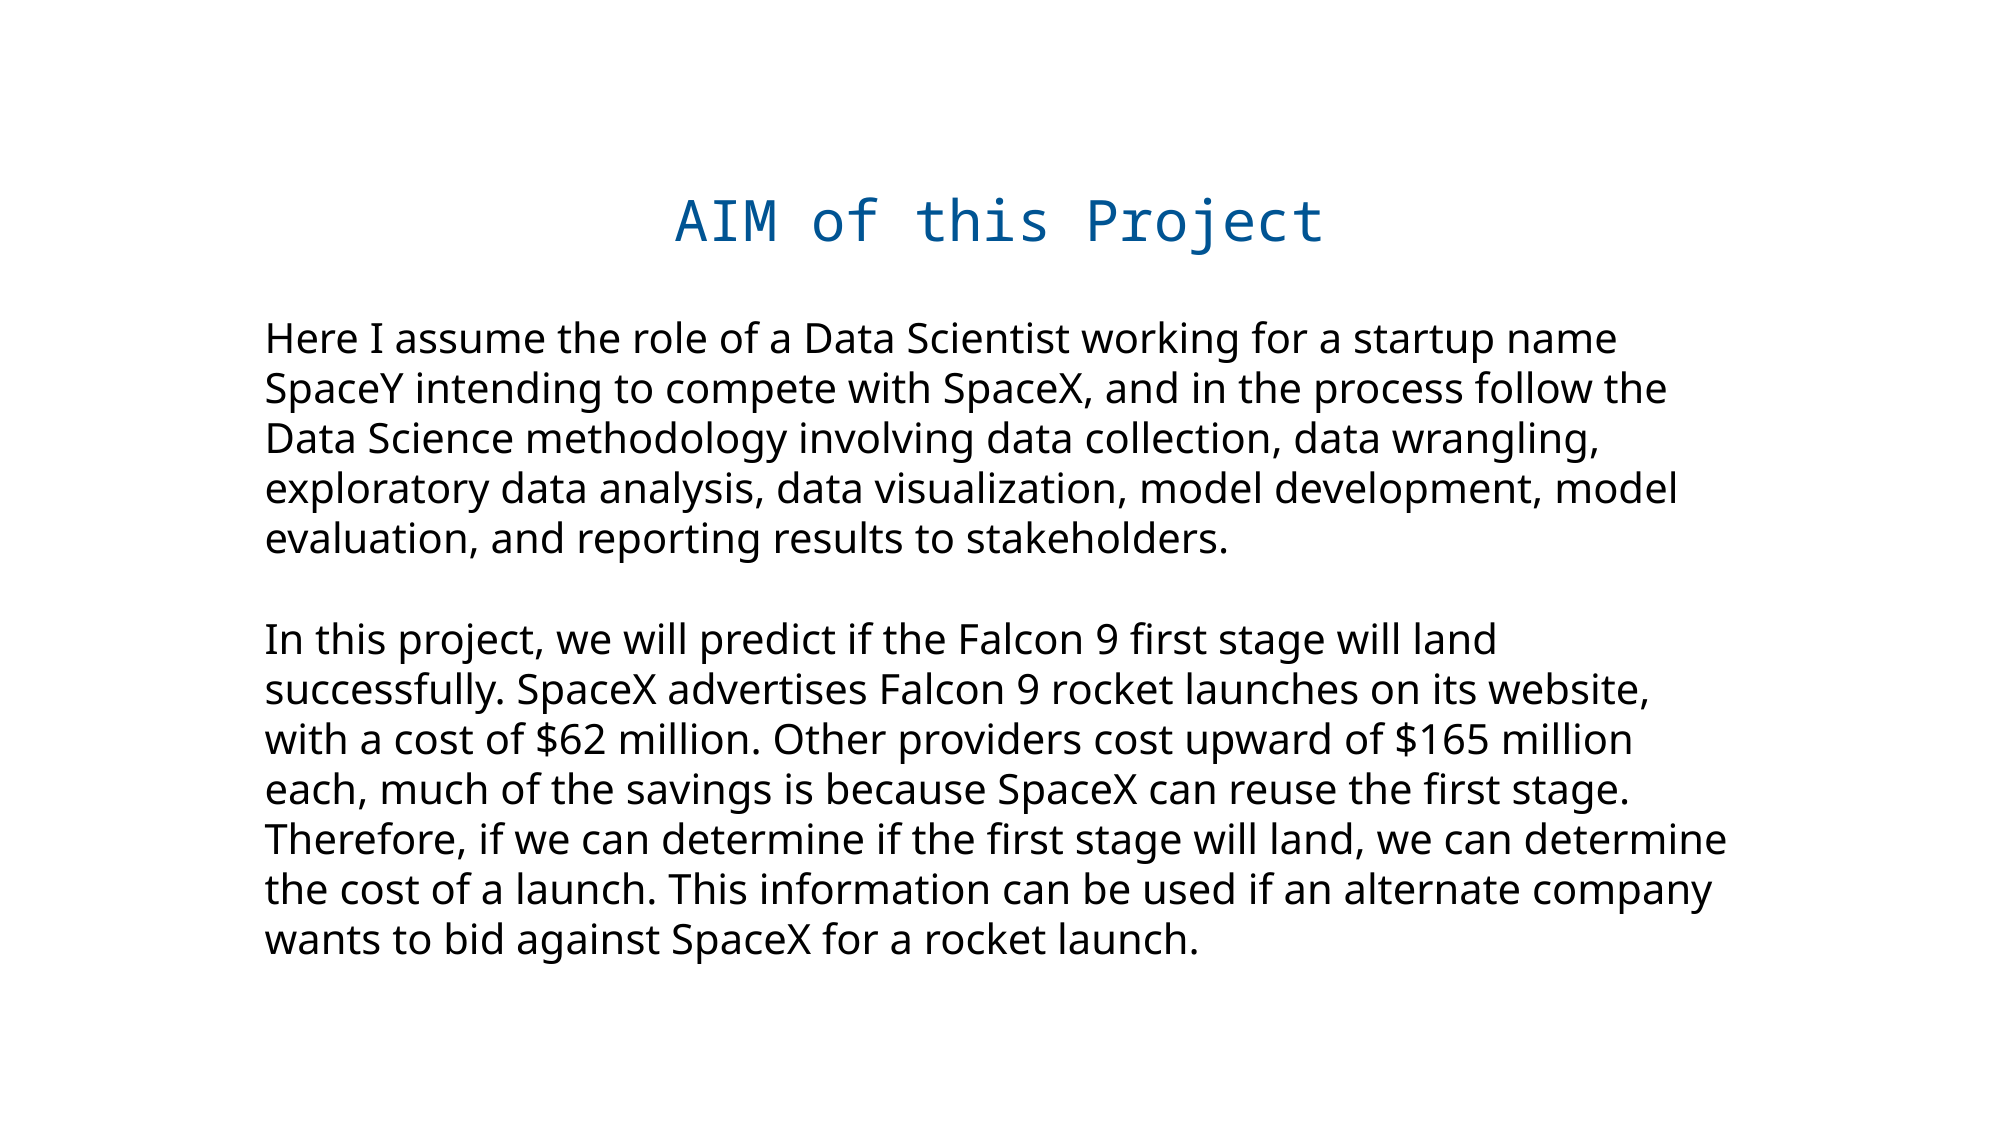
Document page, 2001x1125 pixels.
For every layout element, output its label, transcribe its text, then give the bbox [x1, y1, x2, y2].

text_box Here I assume the role of a Data Scientist working for a startup name SpaceY intending to compete with SpaceX, and in the process follow the Data Science methodology involving data collection, data wrangling, exploratory data analysis, data visualization, model development, model evaluation, and reporting results to stakeholders. In this project, we will predict if the Falcon 9 first stage will land successfully. SpaceX advertises Falcon 9 rocket launches on its website, with a cost of $62 million. Other providers cost upward of $165 million each, much of the savings is because SpaceX can reuse the first stage. Therefore, if we can determine if the first stage will land, we can determine the cost of a launch. This information can be used if an alternate company wants to bid against SpaceX for a rocket launch. [249, 304, 1750, 970]
title AIM of this Project [249, 184, 1750, 261]
